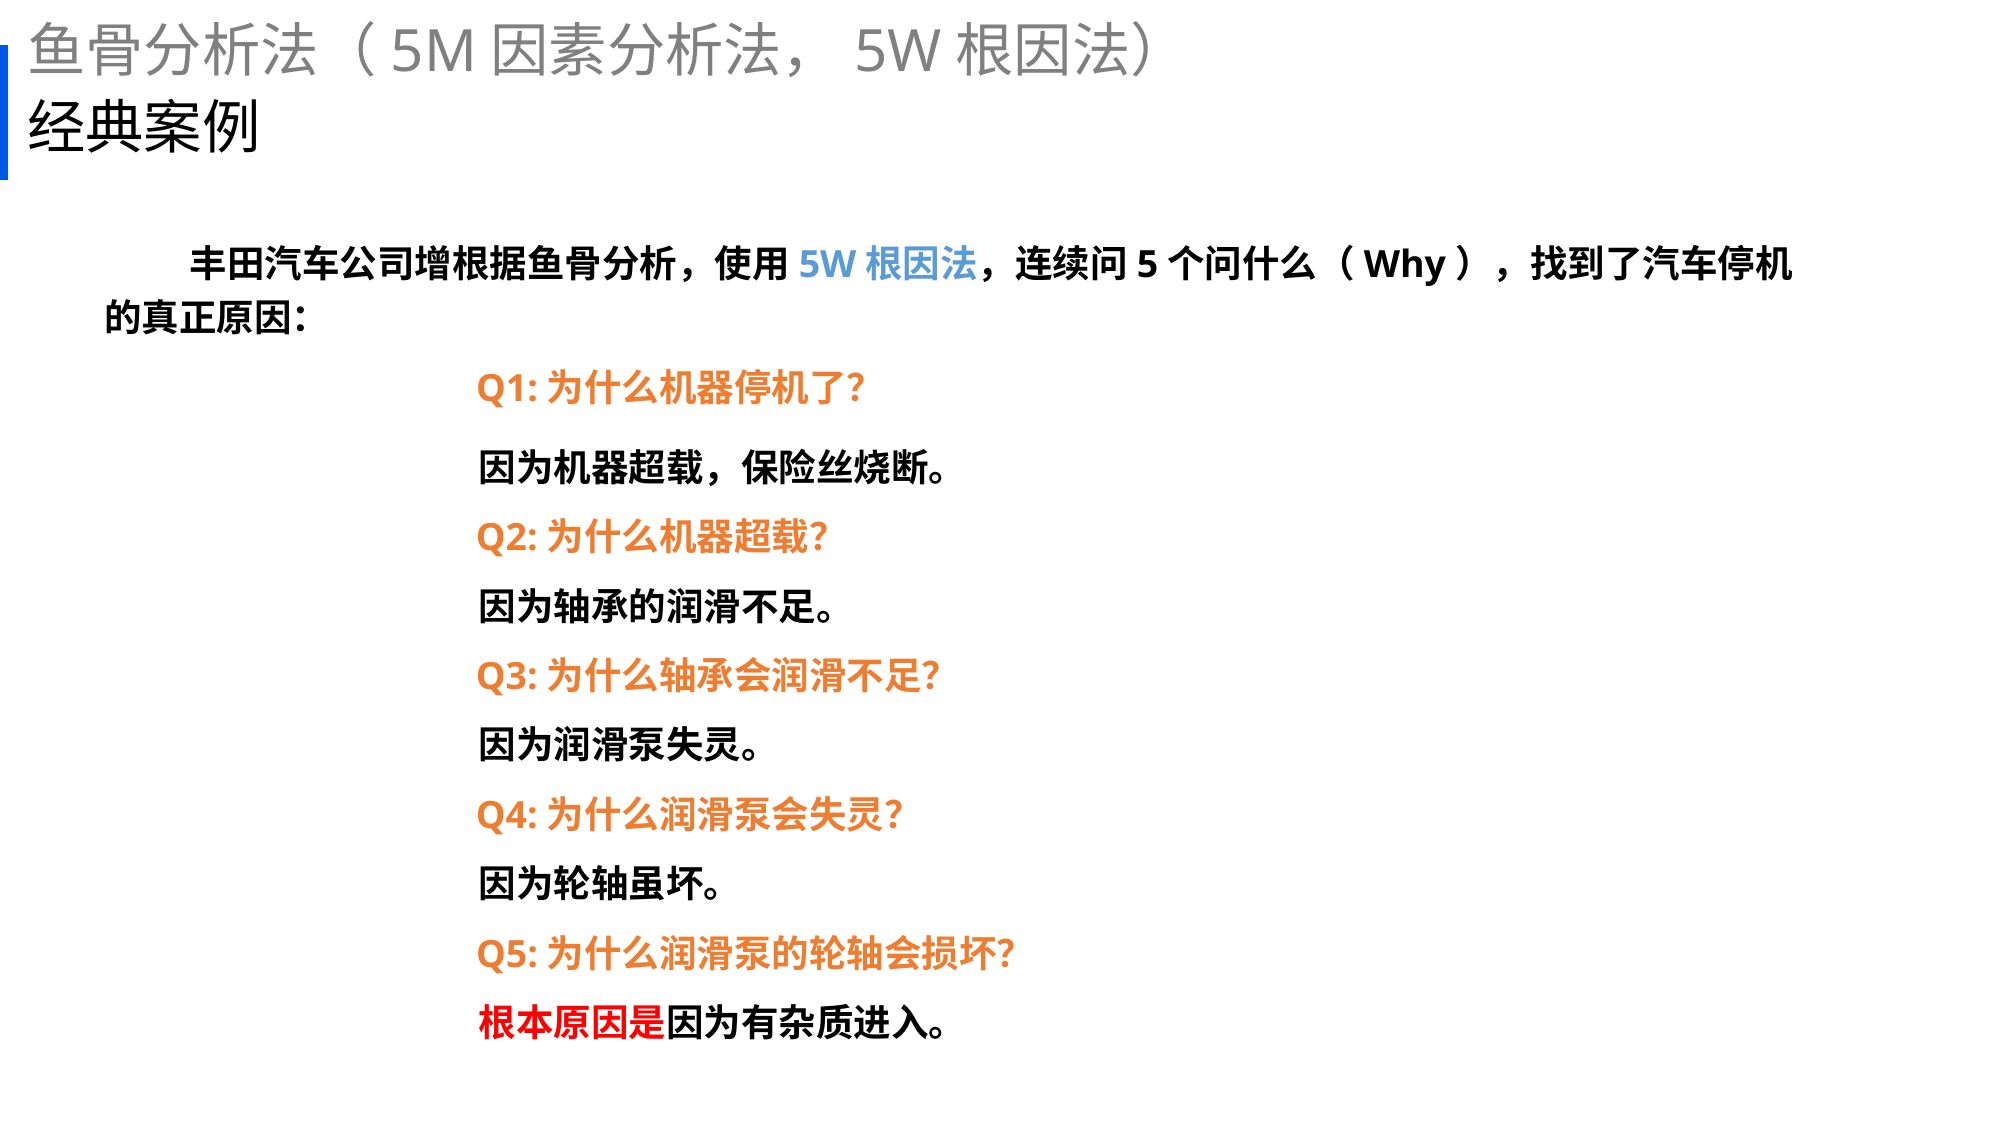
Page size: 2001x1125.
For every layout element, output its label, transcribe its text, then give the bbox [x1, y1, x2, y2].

text_box 丰田汽车公司增根据鱼骨分析，使用5W根因法，连续问5个问什么（Why），找到了汽车停机的真正原因： [89, 223, 1815, 347]
text_box Q3:为什么轴承会润滑不足？ [412, 635, 1173, 705]
title 经典案例 [12, 102, 1738, 179]
text_box Q4:为什么润滑泵会失灵？ [412, 774, 1173, 844]
text_box 因为润滑泵失灵。 [412, 705, 1173, 774]
text_box Q2:为什么机器超载？ [412, 496, 1173, 566]
text_box 鱼骨分析法（5M因素分析法，5W根因法） [12, 3, 1738, 102]
text_box Q1:为什么机器停机了？ [412, 347, 1300, 417]
text_box 因为轴承的润滑不足。 [412, 566, 1173, 635]
text_box 因为机器超载，保险丝烧断。 [412, 427, 1098, 496]
text_box 根本原因是因为有杂质进入。 [412, 982, 1173, 1052]
text_box Q5:为什么润滑泵的轮轴会损坏？ [412, 913, 1173, 982]
text_box 因为轮轴虽坏。 [412, 844, 1173, 913]
